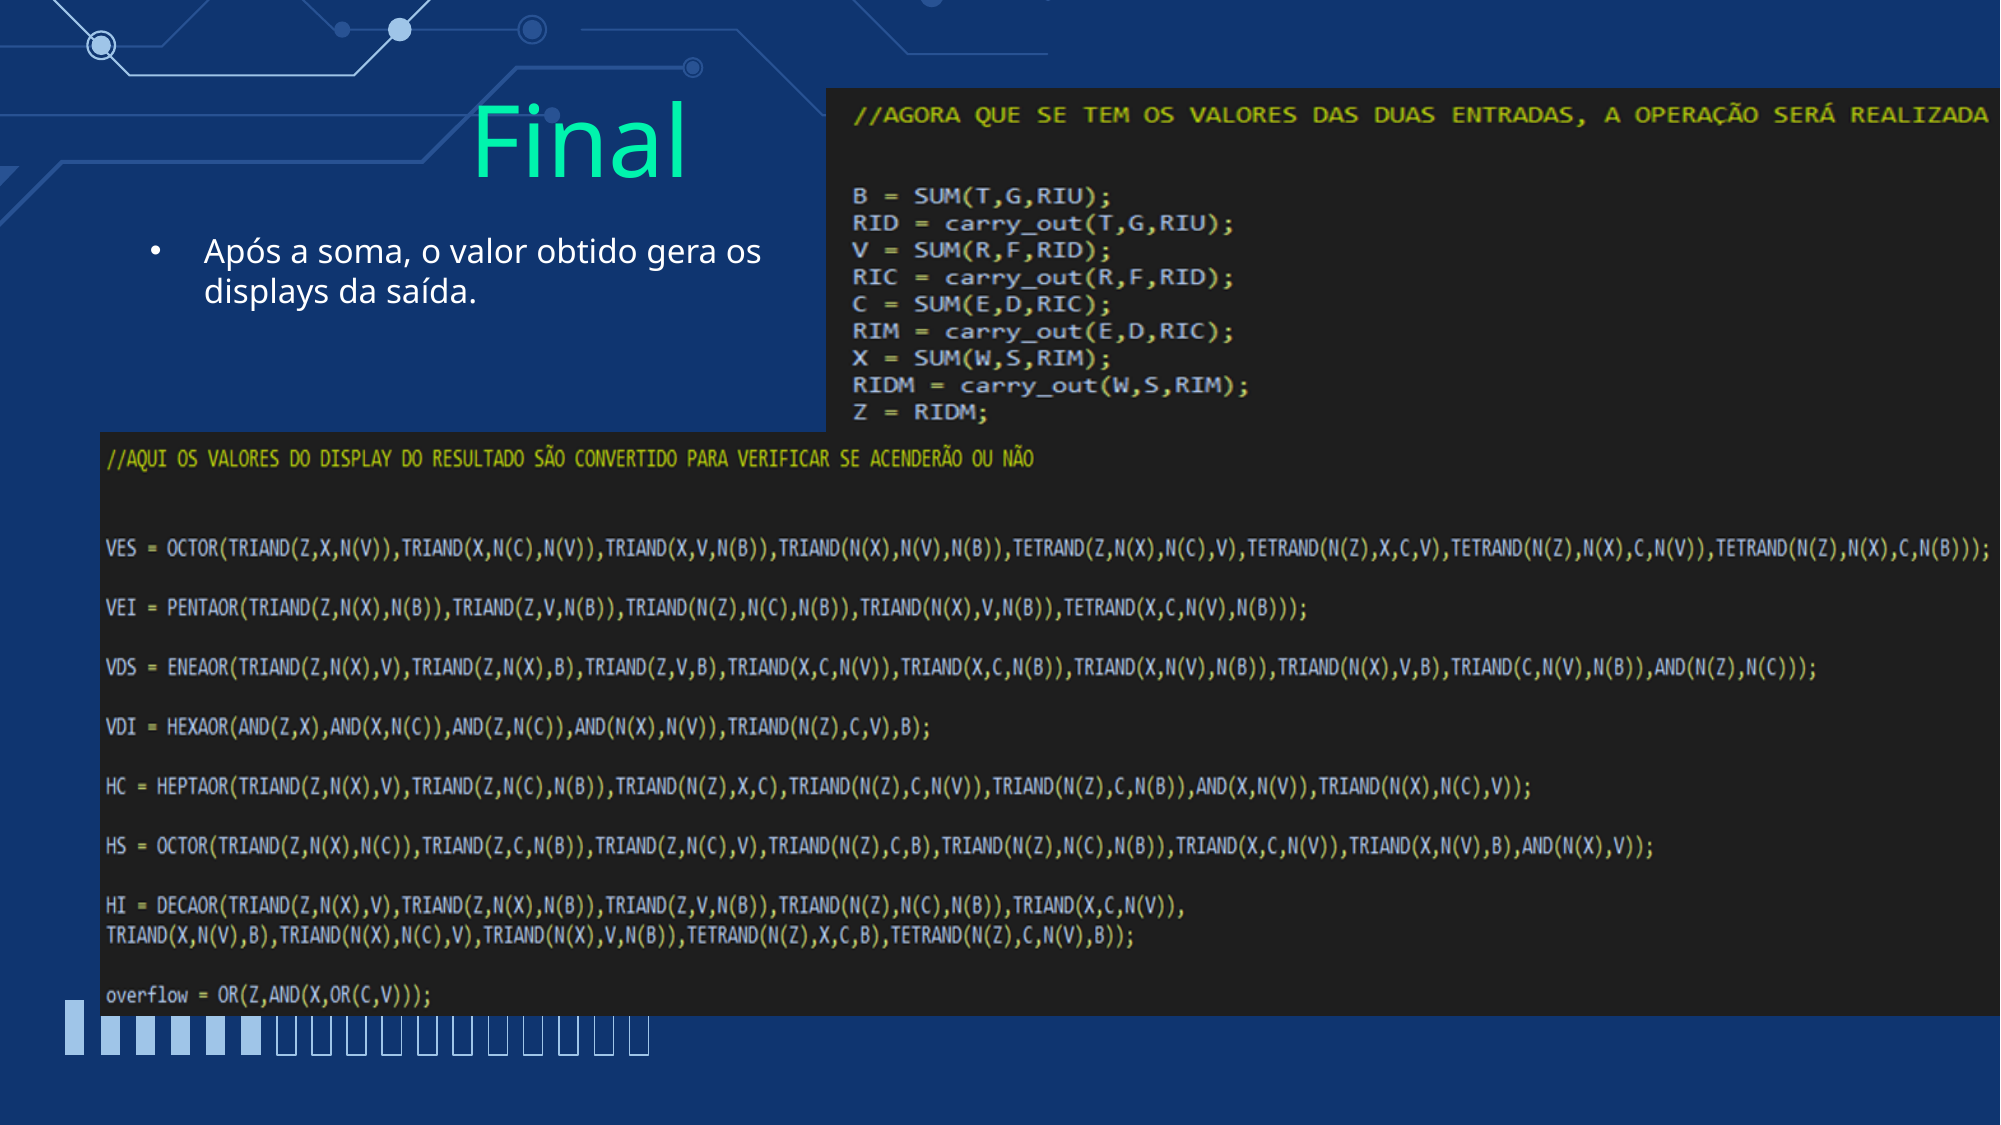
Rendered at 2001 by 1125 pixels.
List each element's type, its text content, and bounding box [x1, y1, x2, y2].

title Final [157, 88, 824, 186]
subtitle Após a soma, o valor obtido gera os displays da saída. [128, 186, 821, 395]
picture [100, 88, 2000, 1016]
